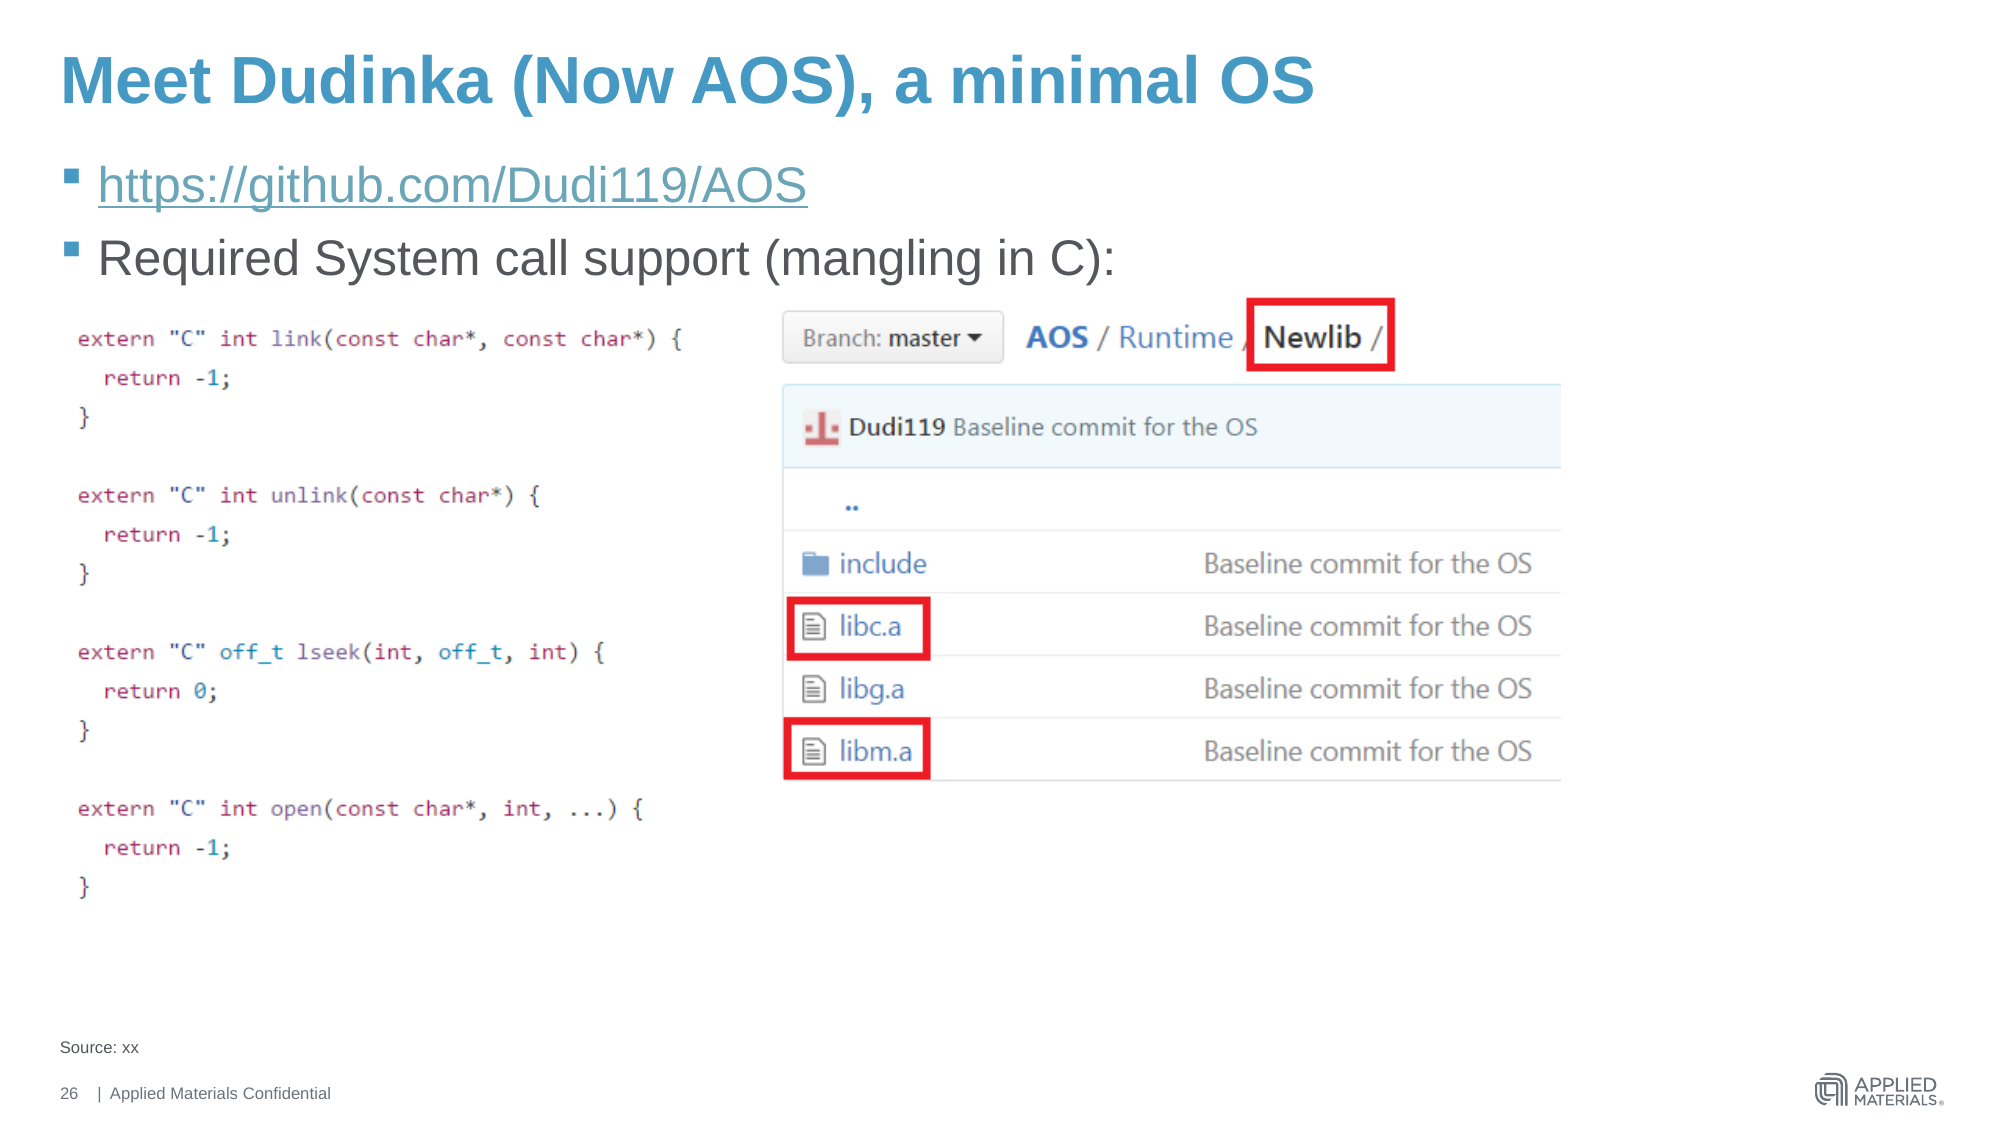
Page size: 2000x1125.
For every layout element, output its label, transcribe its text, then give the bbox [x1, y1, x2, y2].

list https://github.com/Dudi119/AOS Required System call support (mangling in C): [45, 145, 1925, 1005]
picture [44, 293, 714, 910]
slide_number 26 [45, 1078, 165, 1106]
title Meet Dudinka (Now AOS), a minimal OS [45, 29, 1925, 126]
picture [772, 295, 1561, 805]
text_box Source: xx [44, 1029, 975, 1065]
